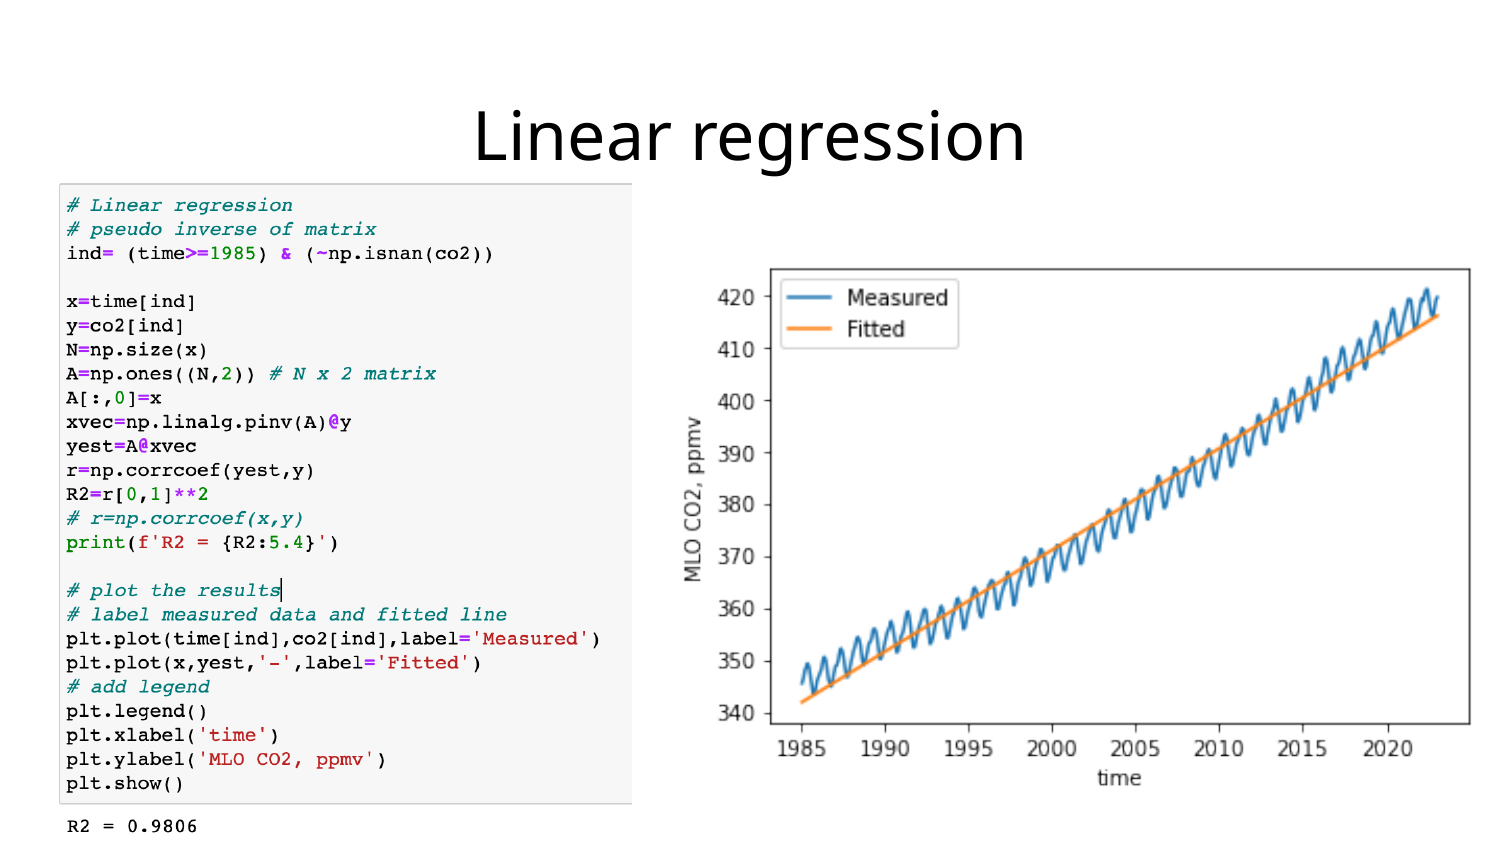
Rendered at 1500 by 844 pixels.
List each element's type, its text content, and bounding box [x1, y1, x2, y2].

title Linear regression [103, 20, 1397, 184]
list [57, 183, 632, 844]
picture [672, 256, 1484, 803]
